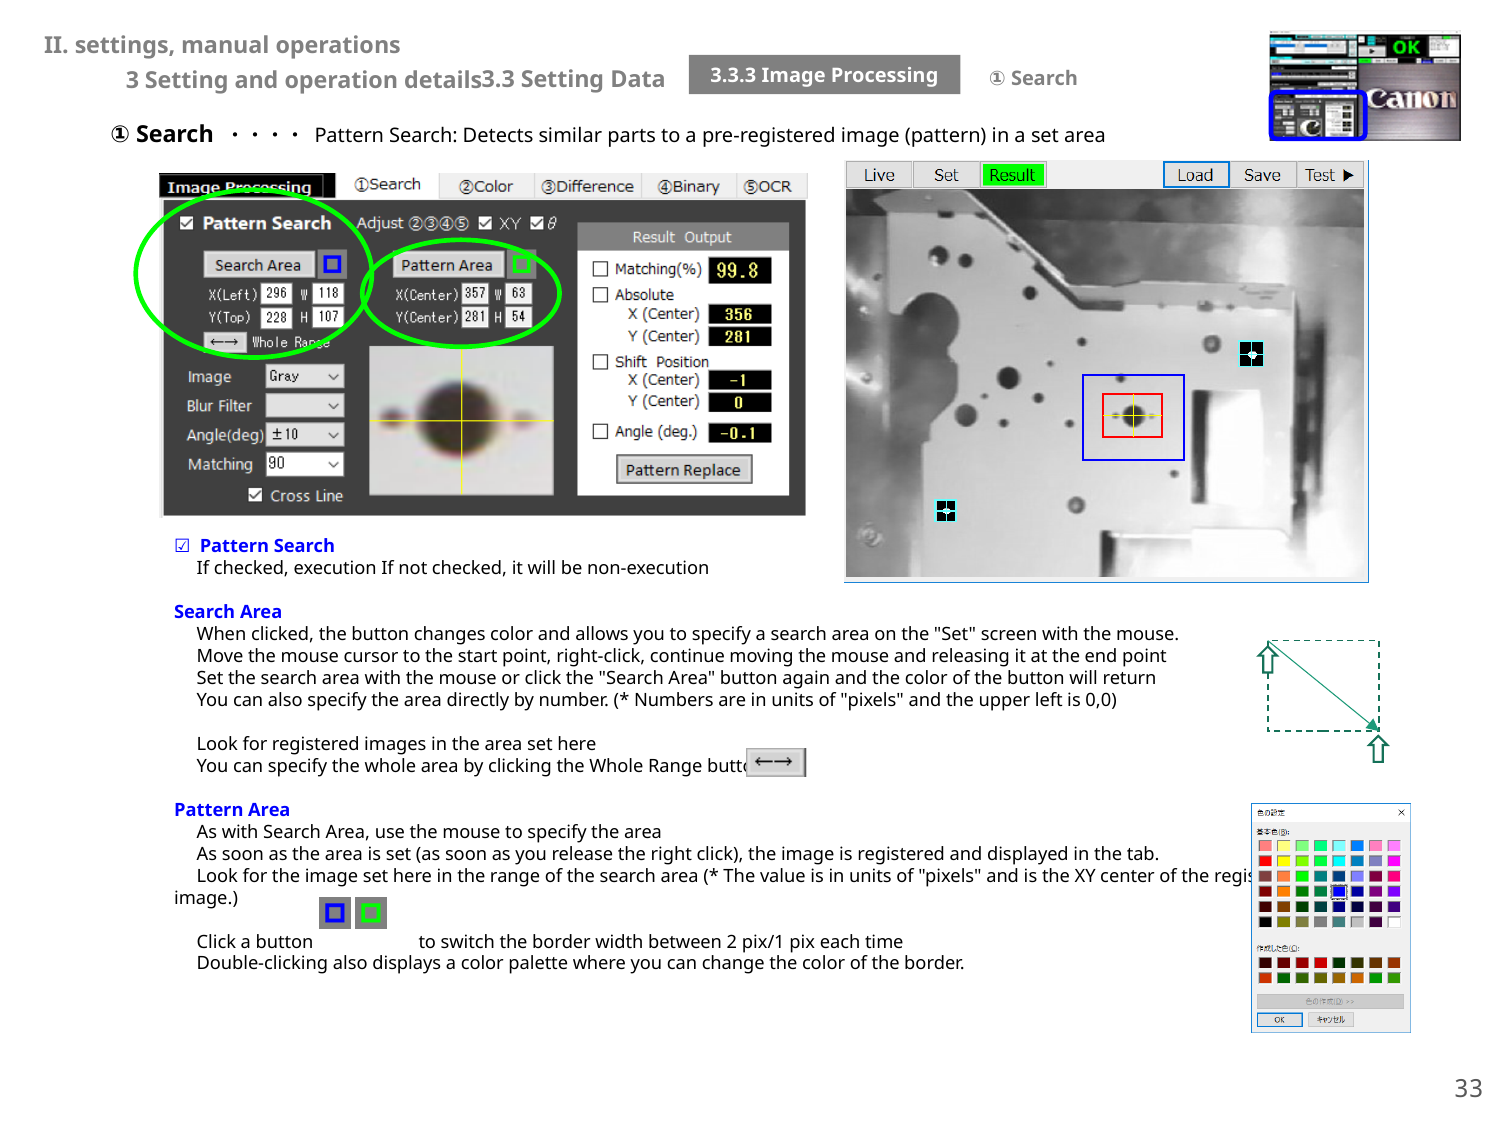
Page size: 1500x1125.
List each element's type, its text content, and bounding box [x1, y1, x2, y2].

text_box II. settings, manual operations [29, 8, 467, 66]
picture [746, 748, 808, 777]
text_box ☑ Pattern Search If checked, execution If not checked, it will be non-execution Search Area When clicked, the button changes color and allows you to specify a search area on the "Set" screen with the mouse. Move the mouse cursor to the start point, right-click, continue moving the mouse and releasing it at the end point Set the search area with the mouse or click the "Search Area" button again and the color of the button will return You can also specify the area directly by number. (* Numbers are in units of "pixels" and the upper left is 0,0) Look for registered images in the area set here You can specify the whole area by clicking the Whole Range button Pattern Area As with Search Area, use the mouse to specify the area As soon as the area is set (as soon as you release the right click), the image is registered and displayed in the tab. Look for the image set here in the range of the search area (* The value is in units of "pixels" and is the XY center of the registered image.) Click a button to switch the border width between 2 pix/1 pix each time Double-clicking also displays a color palette where you can change the color of the border. [159, 527, 1366, 982]
text_box [1256, 645, 1267, 674]
picture [1251, 803, 1411, 1033]
text_box [134, 222, 159, 326]
text_box 3 Setting and operation details [114, 48, 363, 98]
text_box 3.3 Setting Data [469, 52, 669, 102]
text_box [1267, 640, 1379, 732]
text_box [1366, 734, 1390, 763]
picture [319, 897, 351, 929]
picture [1269, 30, 1461, 141]
text_box ① Search [973, 57, 1093, 97]
text_box [1269, 90, 1367, 140]
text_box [159, 173, 808, 518]
text_box 3.3.3 Image Processing [688, 54, 961, 95]
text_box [844, 160, 1370, 585]
text_box ① Search ・・・・ Pattern Search: Detects similar parts to a pre-registered image (pattern) in a set area [95, 111, 1277, 155]
picture [355, 897, 387, 929]
